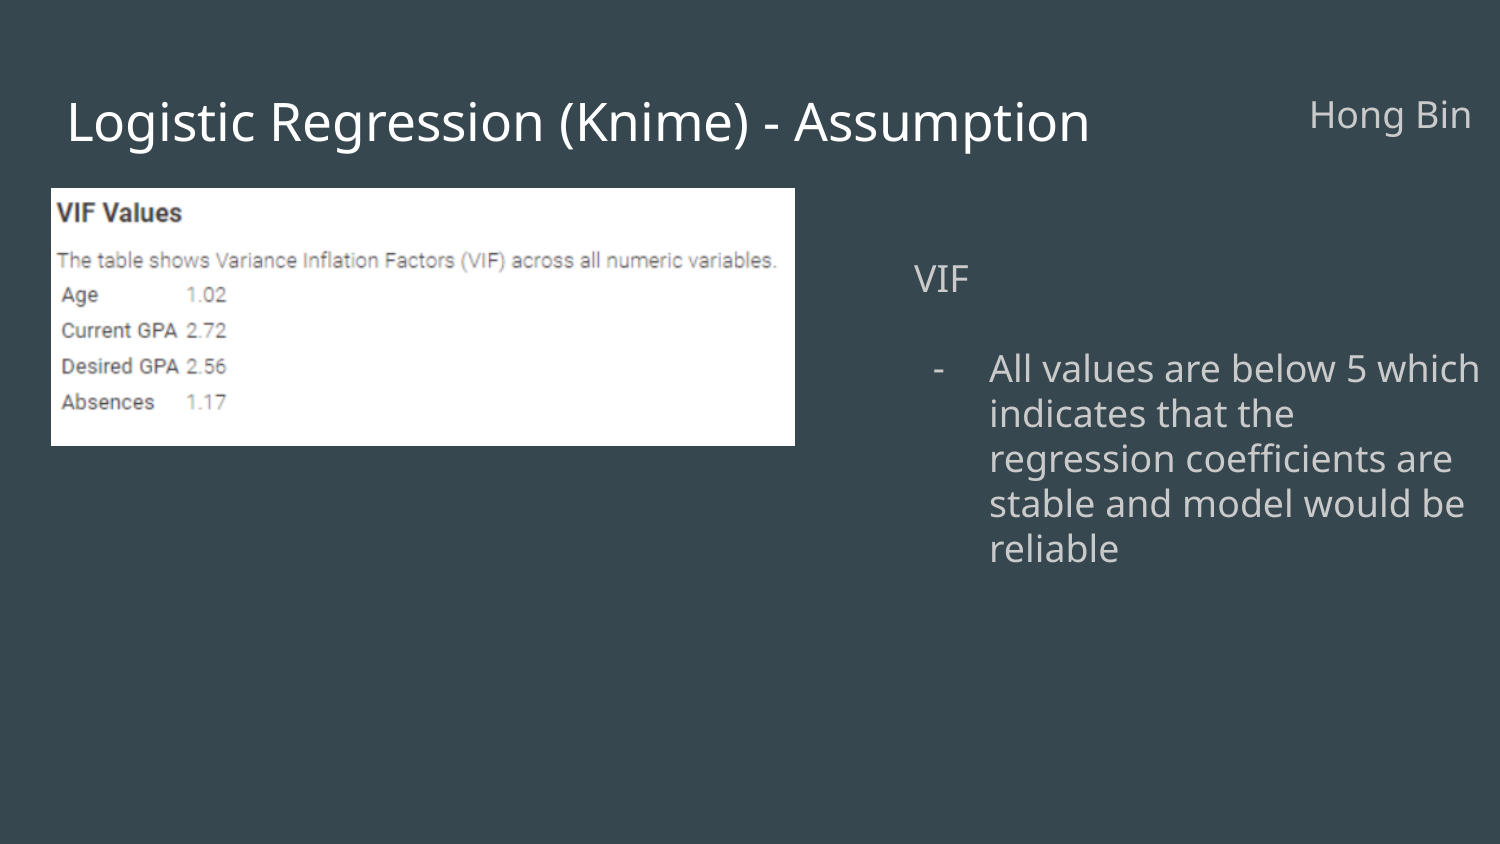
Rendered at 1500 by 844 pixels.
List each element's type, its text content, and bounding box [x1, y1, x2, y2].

picture [50, 188, 795, 446]
text_box VIF All values are below 5 which indicates that the regression coefficients are stable and model would be reliable [899, 239, 1500, 585]
title Logistic Regression (Knime) - Assumption [51, 72, 1449, 167]
text_box Hong Bin [1293, 76, 1500, 152]
